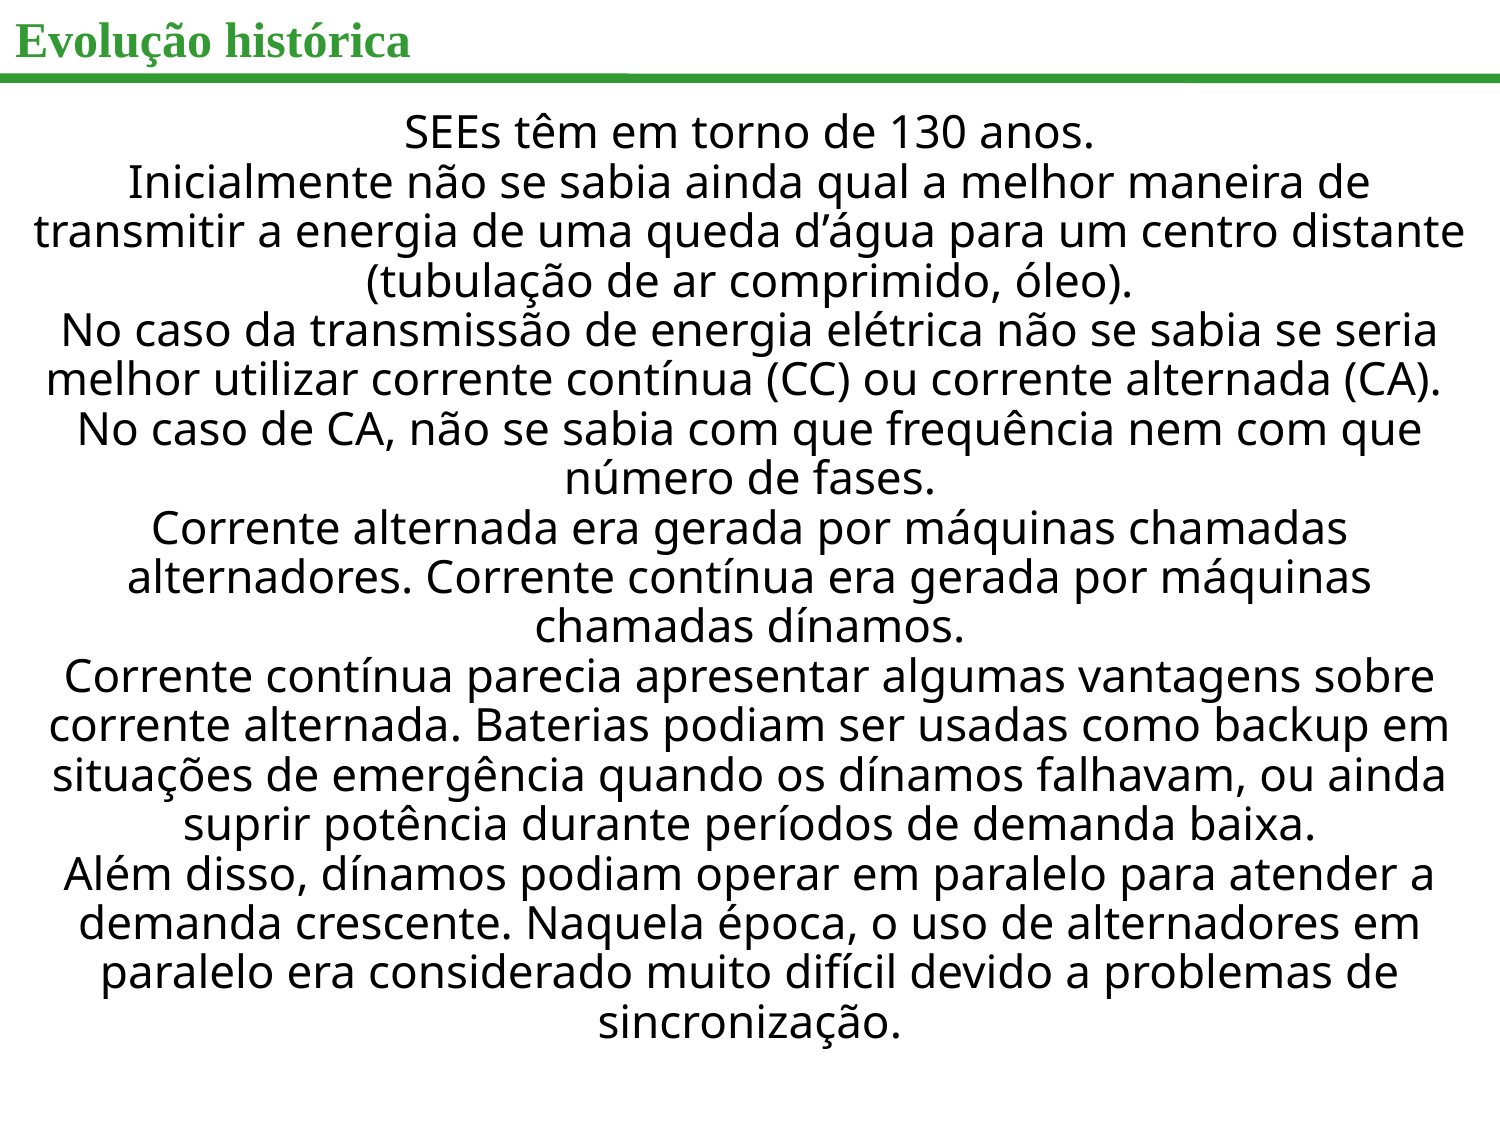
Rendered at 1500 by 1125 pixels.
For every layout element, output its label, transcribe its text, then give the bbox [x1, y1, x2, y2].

list SEEs têm em torno de 130 anos. Inicialmente não se sabia ainda qual a melhor maneira de transmitir a energia de uma queda d’água para um centro distante (tubulação de ar comprimido, óleo). No caso da transmissão de energia elétrica não se sabia se seria melhor utilizar corrente contínua (CC) ou corrente alternada (CA). No caso de CA, não se sabia com que frequência nem com que número de fases. Corrente alternada era gerada por máquinas chamadas alternadores. Corrente contínua era gerada por máquinas chamadas dínamos. Corrente contínua parecia apresentar algumas vantagens sobre corrente alternada. Baterias podiam ser usadas como backup em situações de emergência quando os dínamos falhavam, ou ainda suprir potência durante períodos de demanda baixa. Além disso, dínamos podiam operar em paralelo para atender a demanda crescente. Naquela época, o uso de alternadores em paralelo era considerado muito difícil devido a problemas de sincronização. [14, 101, 1486, 797]
title Evolução histórica [0, 0, 1500, 77]
